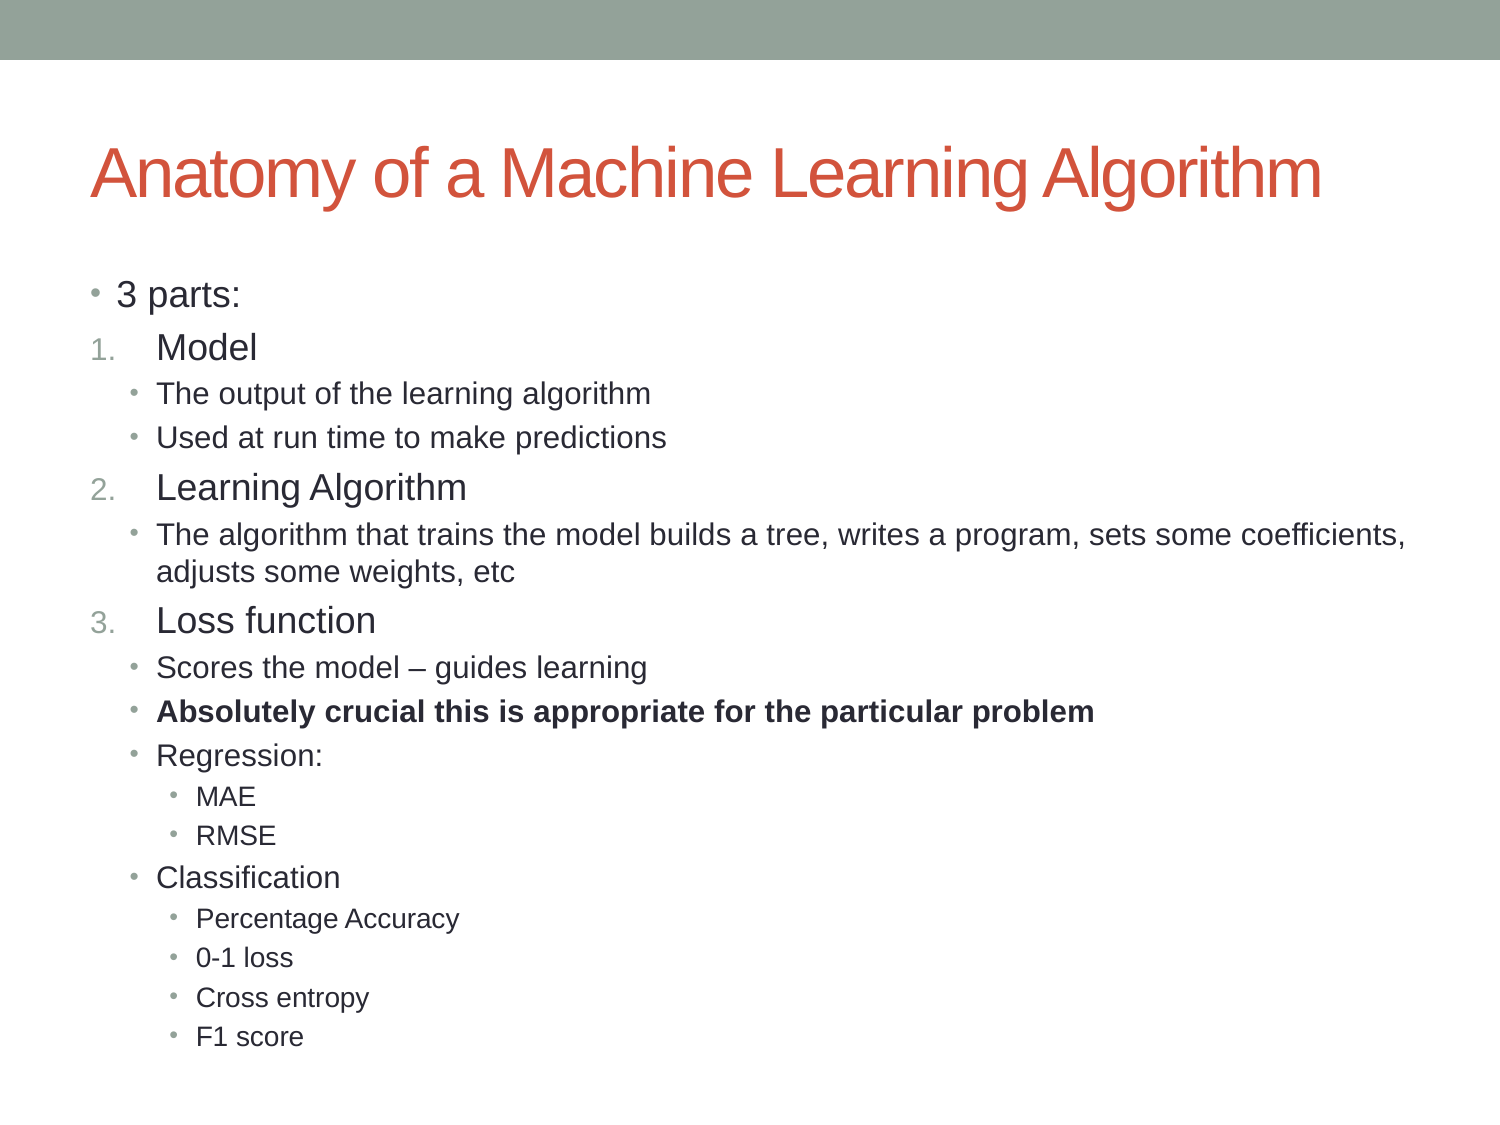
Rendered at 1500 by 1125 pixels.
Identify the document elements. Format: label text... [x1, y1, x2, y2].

title Anatomy of a Machine Learning Algorithm [75, 87, 1425, 250]
list 3 parts: Model The output of the learning algorithm Used at run time to make predictions Learning Algorithm The algorithm that trains the model builds a tree, writes a program, sets some coefficients, adjusts some weights, etc Loss function Scores the model – guides learning Absolutely crucial this is appropriate for the particular problem Regression: MAE RMSE Classification Percentage Accuracy 0-1 loss Cross entropy F1 score [75, 262, 1425, 1063]
